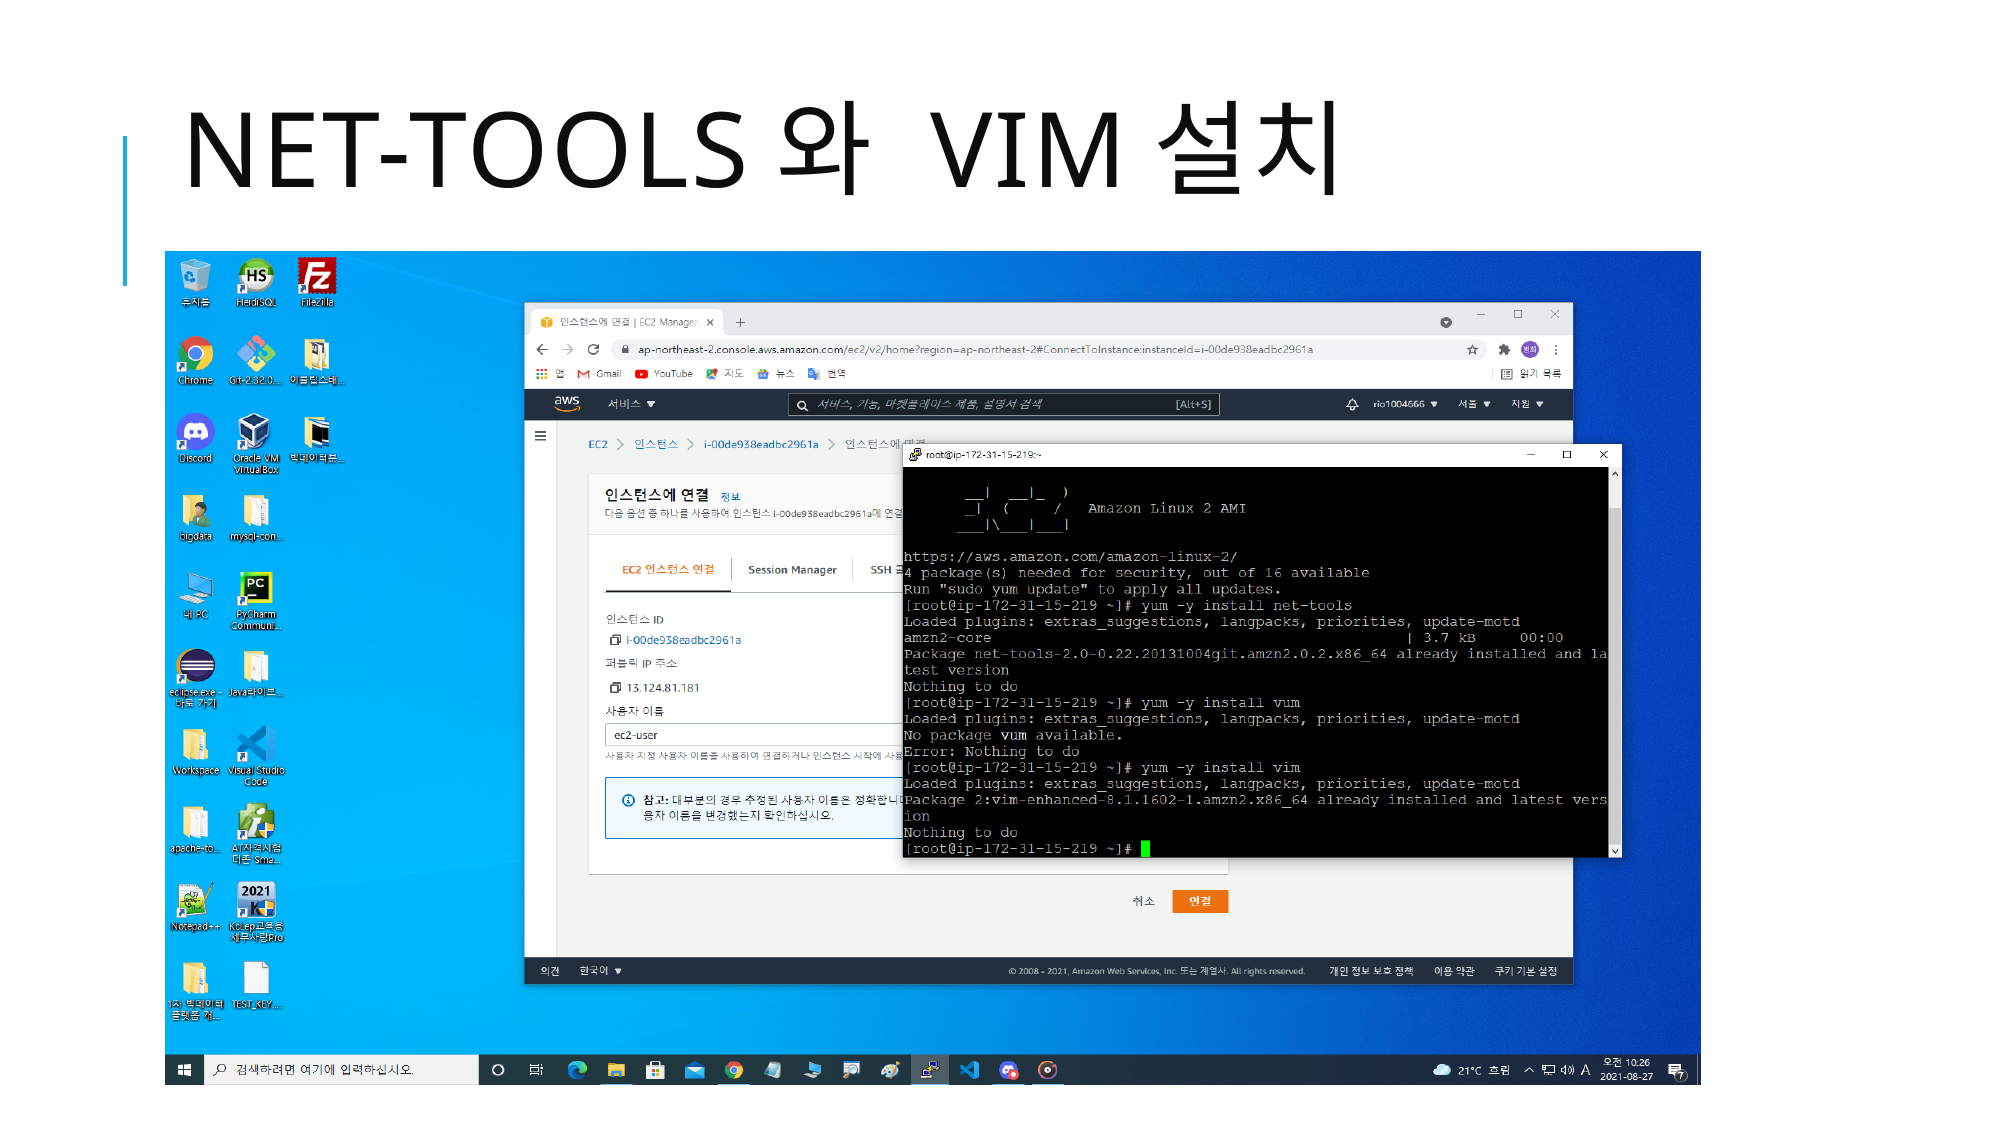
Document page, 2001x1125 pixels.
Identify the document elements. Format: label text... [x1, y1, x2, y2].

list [165, 251, 1701, 1086]
title Net-tools와 vim설치 [165, 34, 1761, 281]
